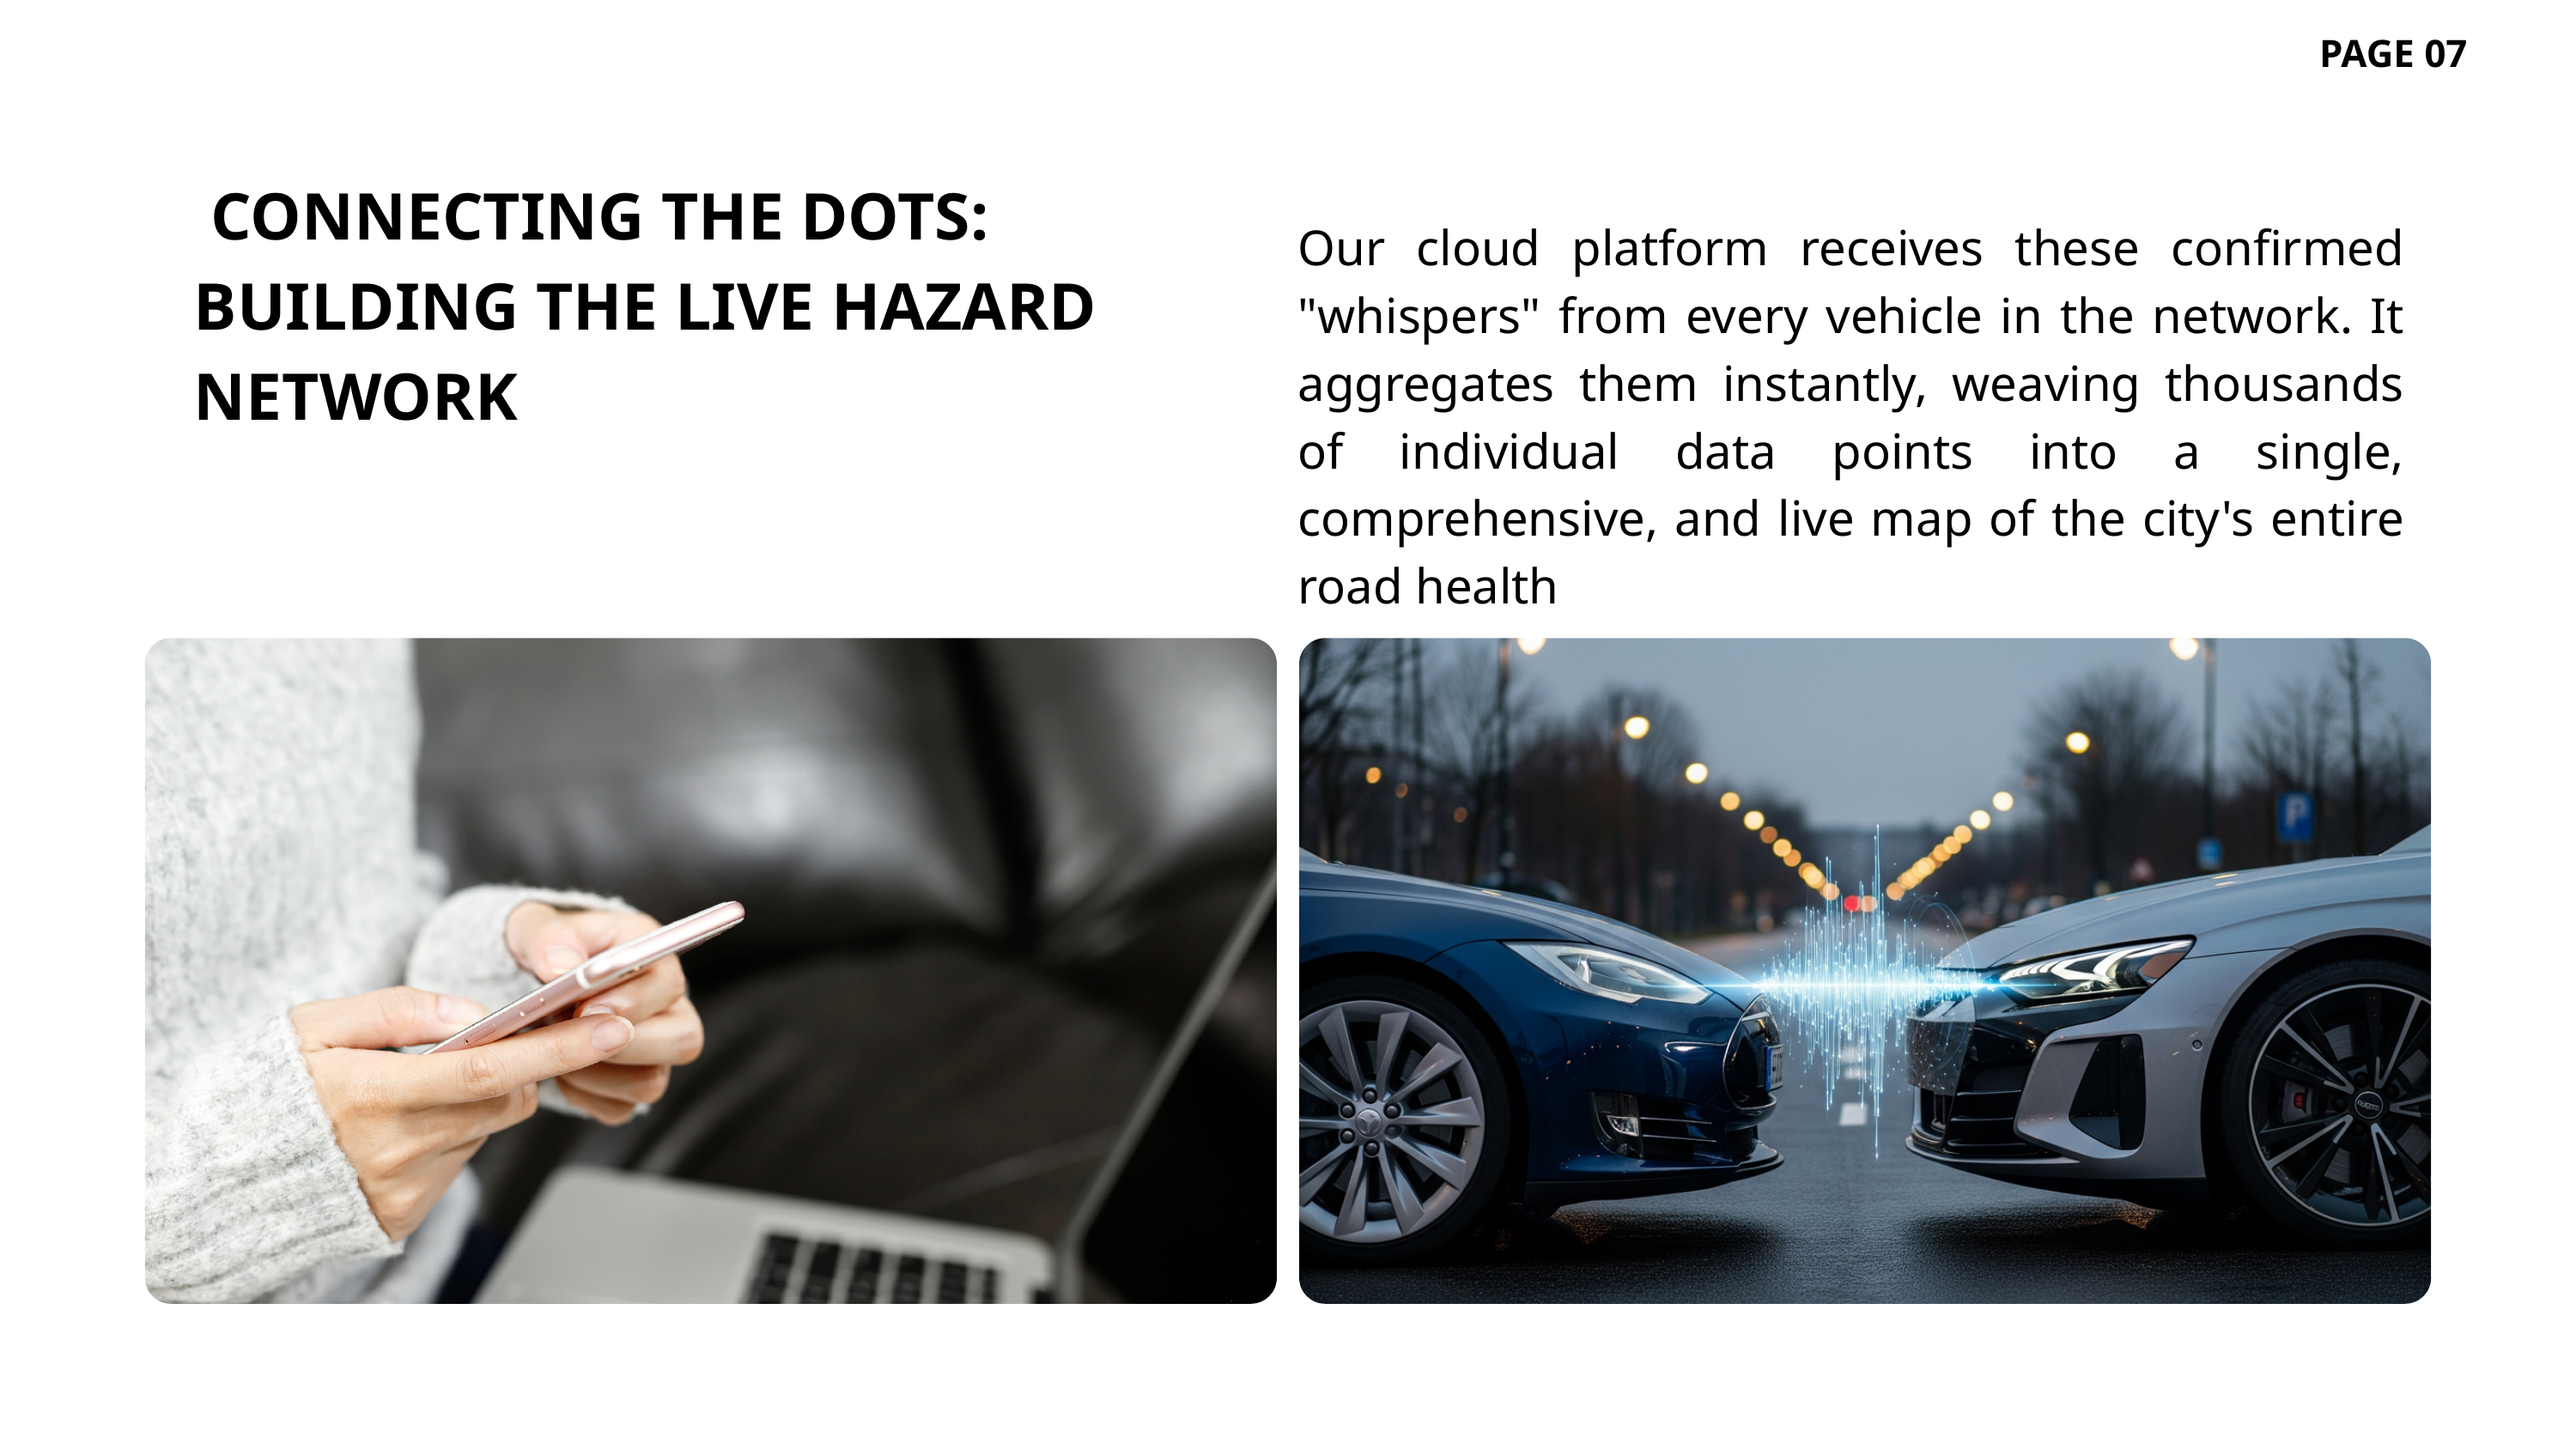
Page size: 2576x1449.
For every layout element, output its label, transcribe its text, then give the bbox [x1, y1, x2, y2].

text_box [193, 171, 2405, 606]
text_box PAGE 07 [2270, 22, 2468, 76]
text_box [144, 638, 1278, 1304]
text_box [1298, 638, 2432, 1304]
